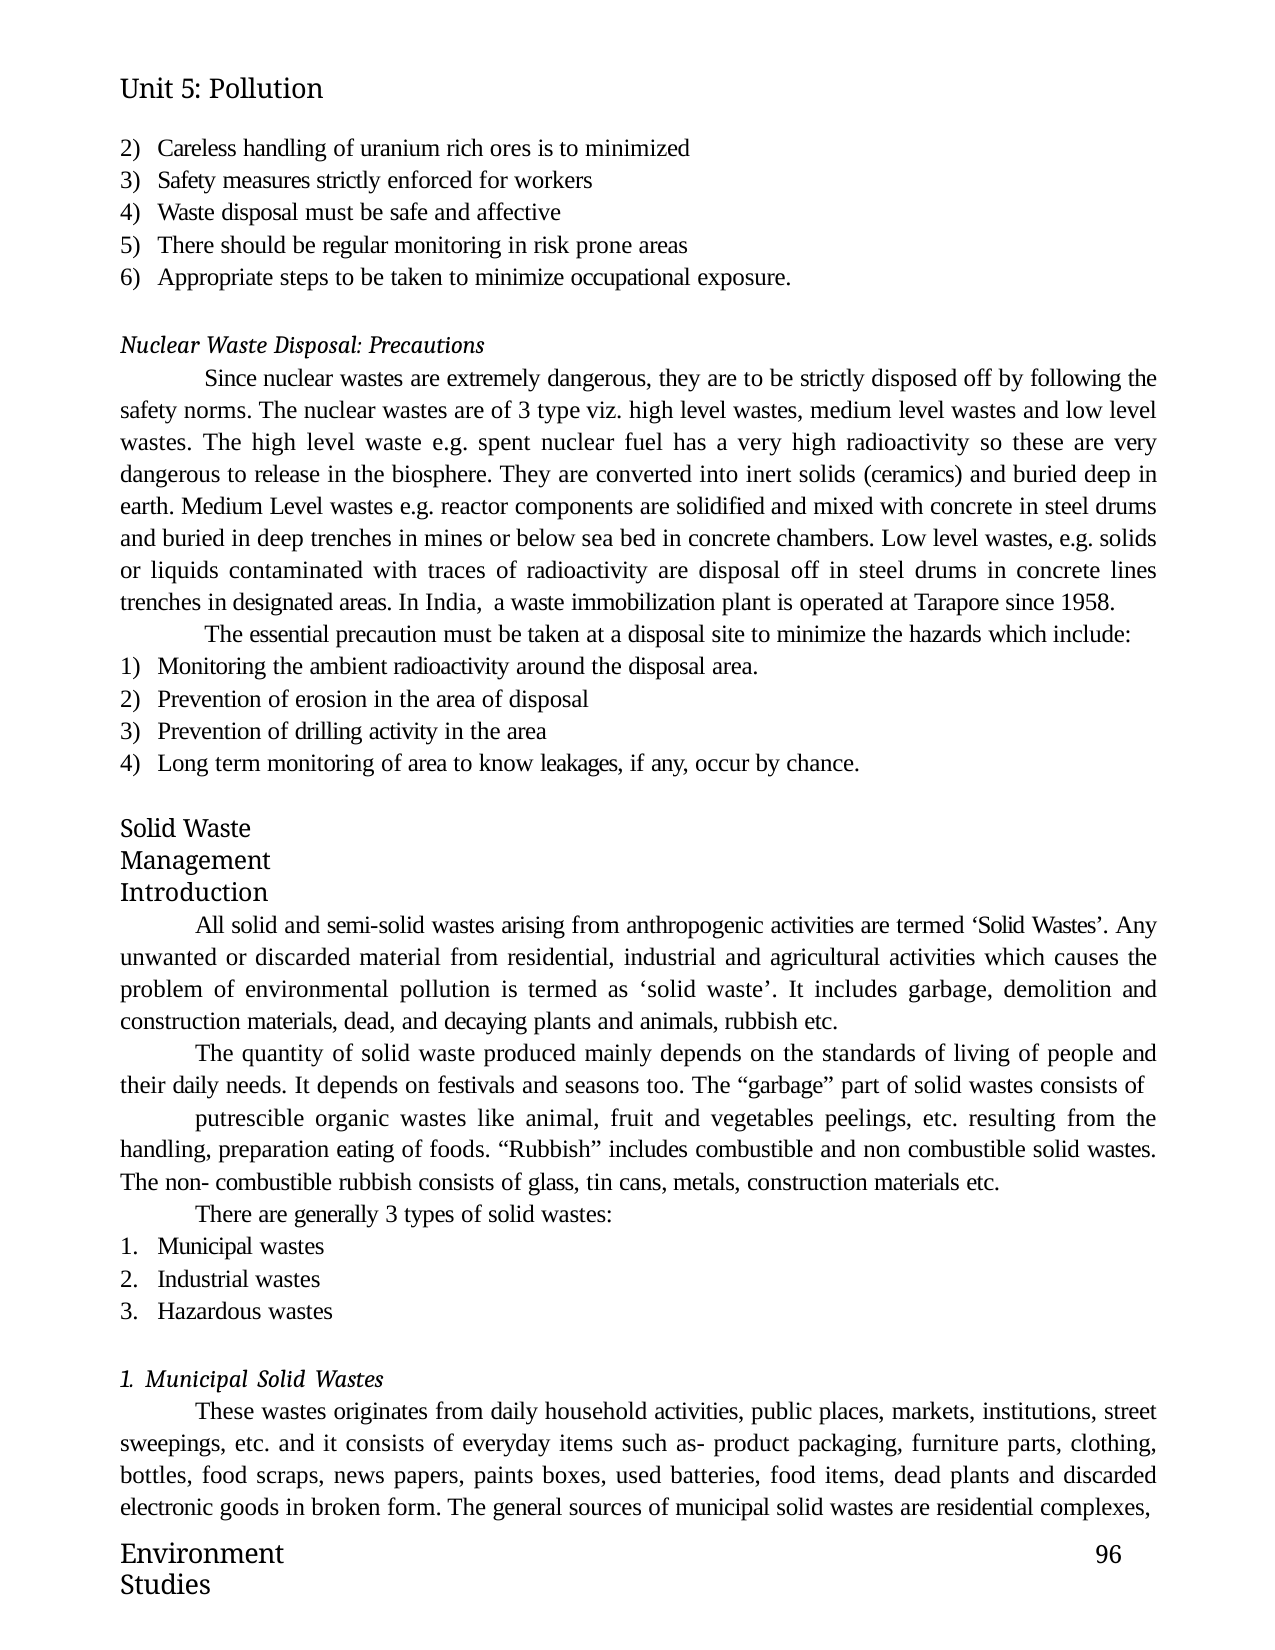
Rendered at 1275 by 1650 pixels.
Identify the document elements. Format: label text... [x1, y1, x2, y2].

text_box Unit 5: Pollution Careless handling of uranium rich ores is to minimized Safety measures strictly enforced for workers Waste disposal must be safe and affective There should be regular monitoring in risk prone areas Appropriate steps to be taken to minimize occupational exposure. Nuclear Waste Disposal: Precautions Since nuclear wastes are extremely dangerous, they are to be strictly disposed off by following the safety norms. The nuclear wastes are of 3 type viz. high level wastes, medium level wastes and low level wastes. The high level waste e.g. spent nuclear fuel has a very high radioactivity so these are very dangerous to release in the biosphere. They are converted into inert solids (ceramics) and buried deep in earth. Medium Level wastes e.g. reactor components are solidified and mixed with concrete in steel drums and buried in deep trenches in mines or below sea bed in concrete chambers. Low level wastes, e.g. solids or liquids contaminated with traces of radioactivity are disposal off in steel drums in concrete lines trenches in designated areas. In India, a waste immobilization plant is operated at Tarapore since 1958. The essential precaution must be taken at a disposal site to minimize the hazards which include: Monitoring the ambient radioactivity around the disposal area. Prevention of erosion in the area of disposal Prevention of drilling activity in the area Long term monitoring of area to know leakages, if any, occur by chance. Solid Waste Management Introduction All solid and semi-solid wastes arising from anthropogenic activities are termed ‘Solid Wastes’. Any unwanted or discarded material from residential, industrial and agricultural activities which causes the problem of environmental pollution is termed as ‘solid waste’. It includes garbage, demolition and construction materials, dead, and decaying plants and animals, rubbish etc. The quantity of solid waste produced mainly depends on the standards of living of people and their daily needs. It depends on festivals and seasons too. The “garbage” part of solid wastes consists of putrescible organic wastes like animal, fruit and vegetables peelings, etc. resulting from the handling, preparation eating of foods. “Rubbish” includes combustible and non combustible solid wastes. The non- combustible rubbish consists of glass, tin cans, metals, construction materials etc. There are generally 3 types of solid wastes: Municipal wastes Industrial wastes Hazardous wastes Municipal Solid Wastes These wastes originates from daily household activities, public places, markets, institutions, street sweepings, etc. and it consists of everyday items such as- product packaging, furniture parts, clothing, bottles, food scraps, news papers, paints boxes, used batteries, food items, dead plants and discarded electronic goods in broken form. The general sources of municipal solid wastes are residential complexes, [117, 69, 1158, 1521]
slide_number 96 [1088, 1539, 1137, 1650]
footer Environment Studies [117, 1538, 365, 1650]
